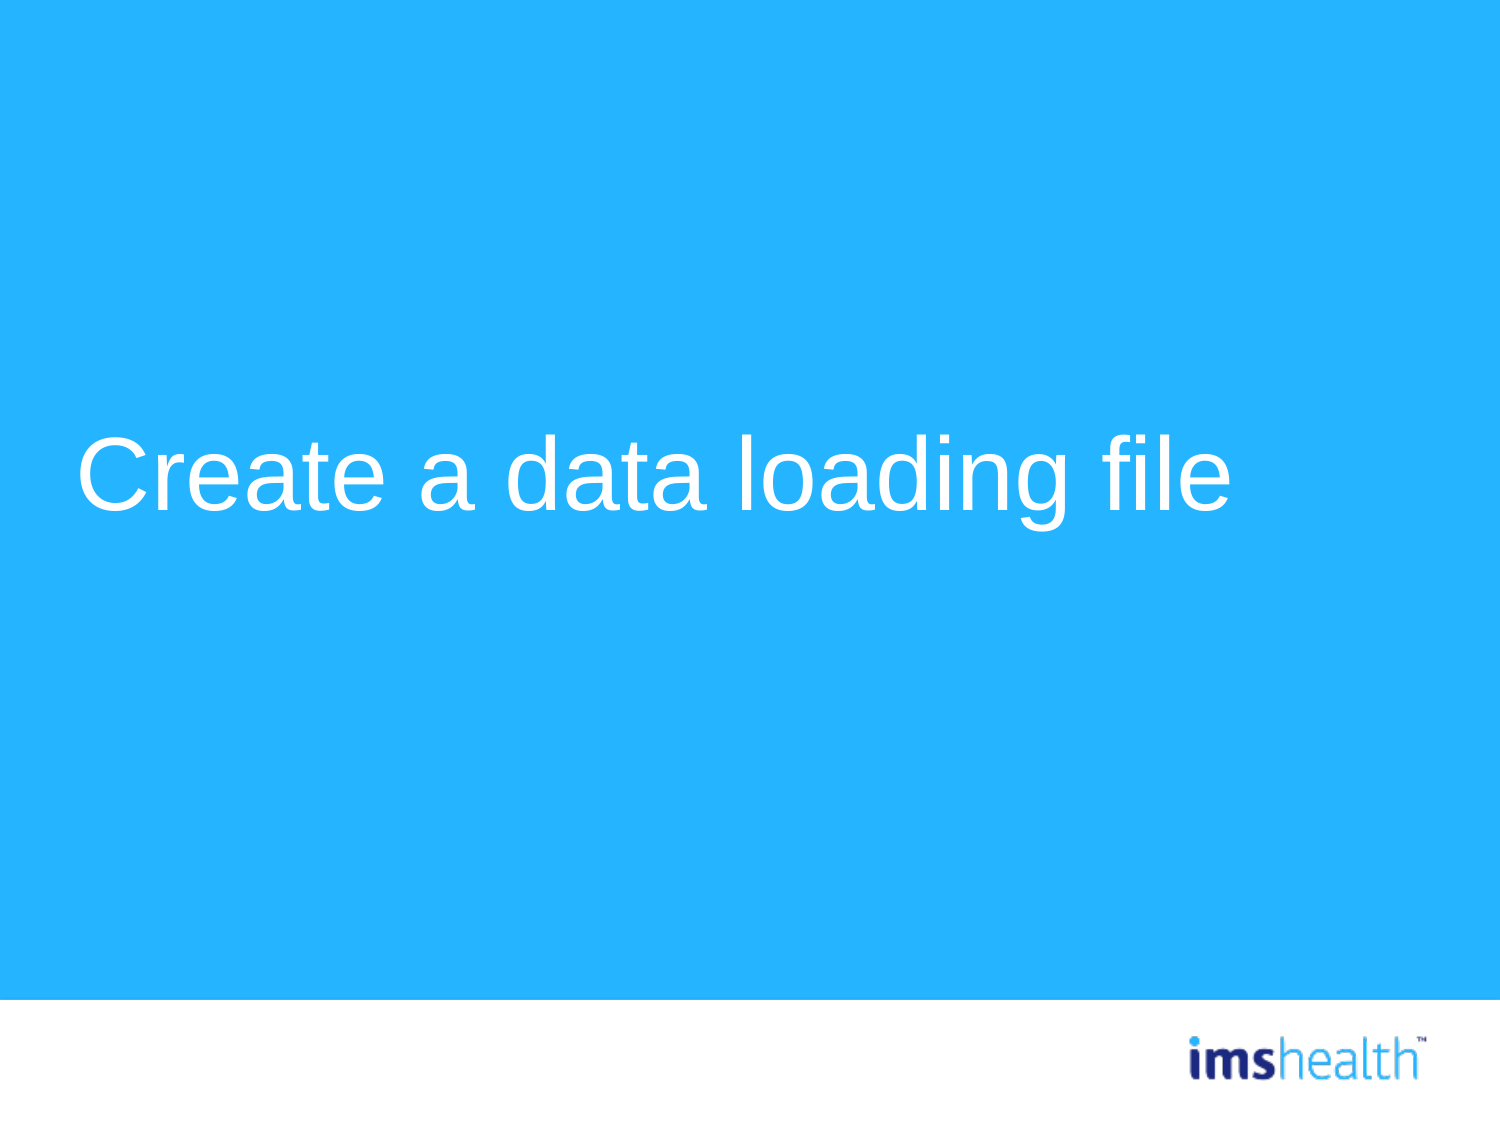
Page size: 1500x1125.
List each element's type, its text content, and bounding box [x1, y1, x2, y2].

picture [1187, 1029, 1428, 1091]
list Create a data loading file [75, 287, 1391, 531]
